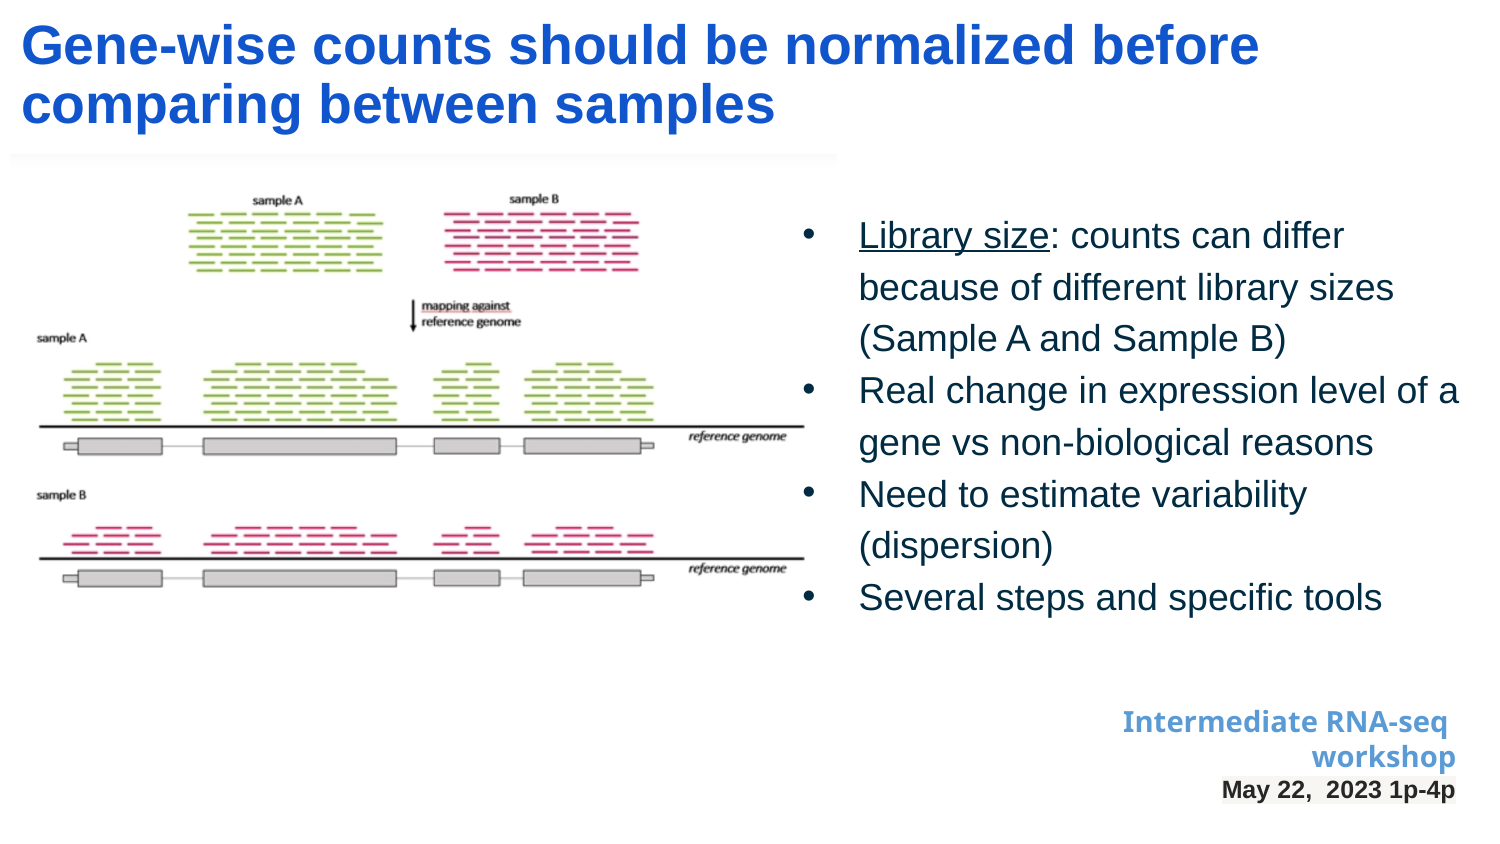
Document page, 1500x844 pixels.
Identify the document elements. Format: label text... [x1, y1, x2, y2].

list Library size: counts can differ because of different library sizes (Sample A and Sample B) Real change in expression level of a gene vs non-biological reasons Need to estimate variability (dispersion) Several steps and specific tools [783, 204, 1491, 646]
text_box Intermediate RNA-seq workshop May 22, 2023 1p-4p [958, 688, 1472, 819]
title Gene-wise counts should be normalized before comparing between samples [21, 16, 1478, 138]
picture [10, 153, 838, 607]
